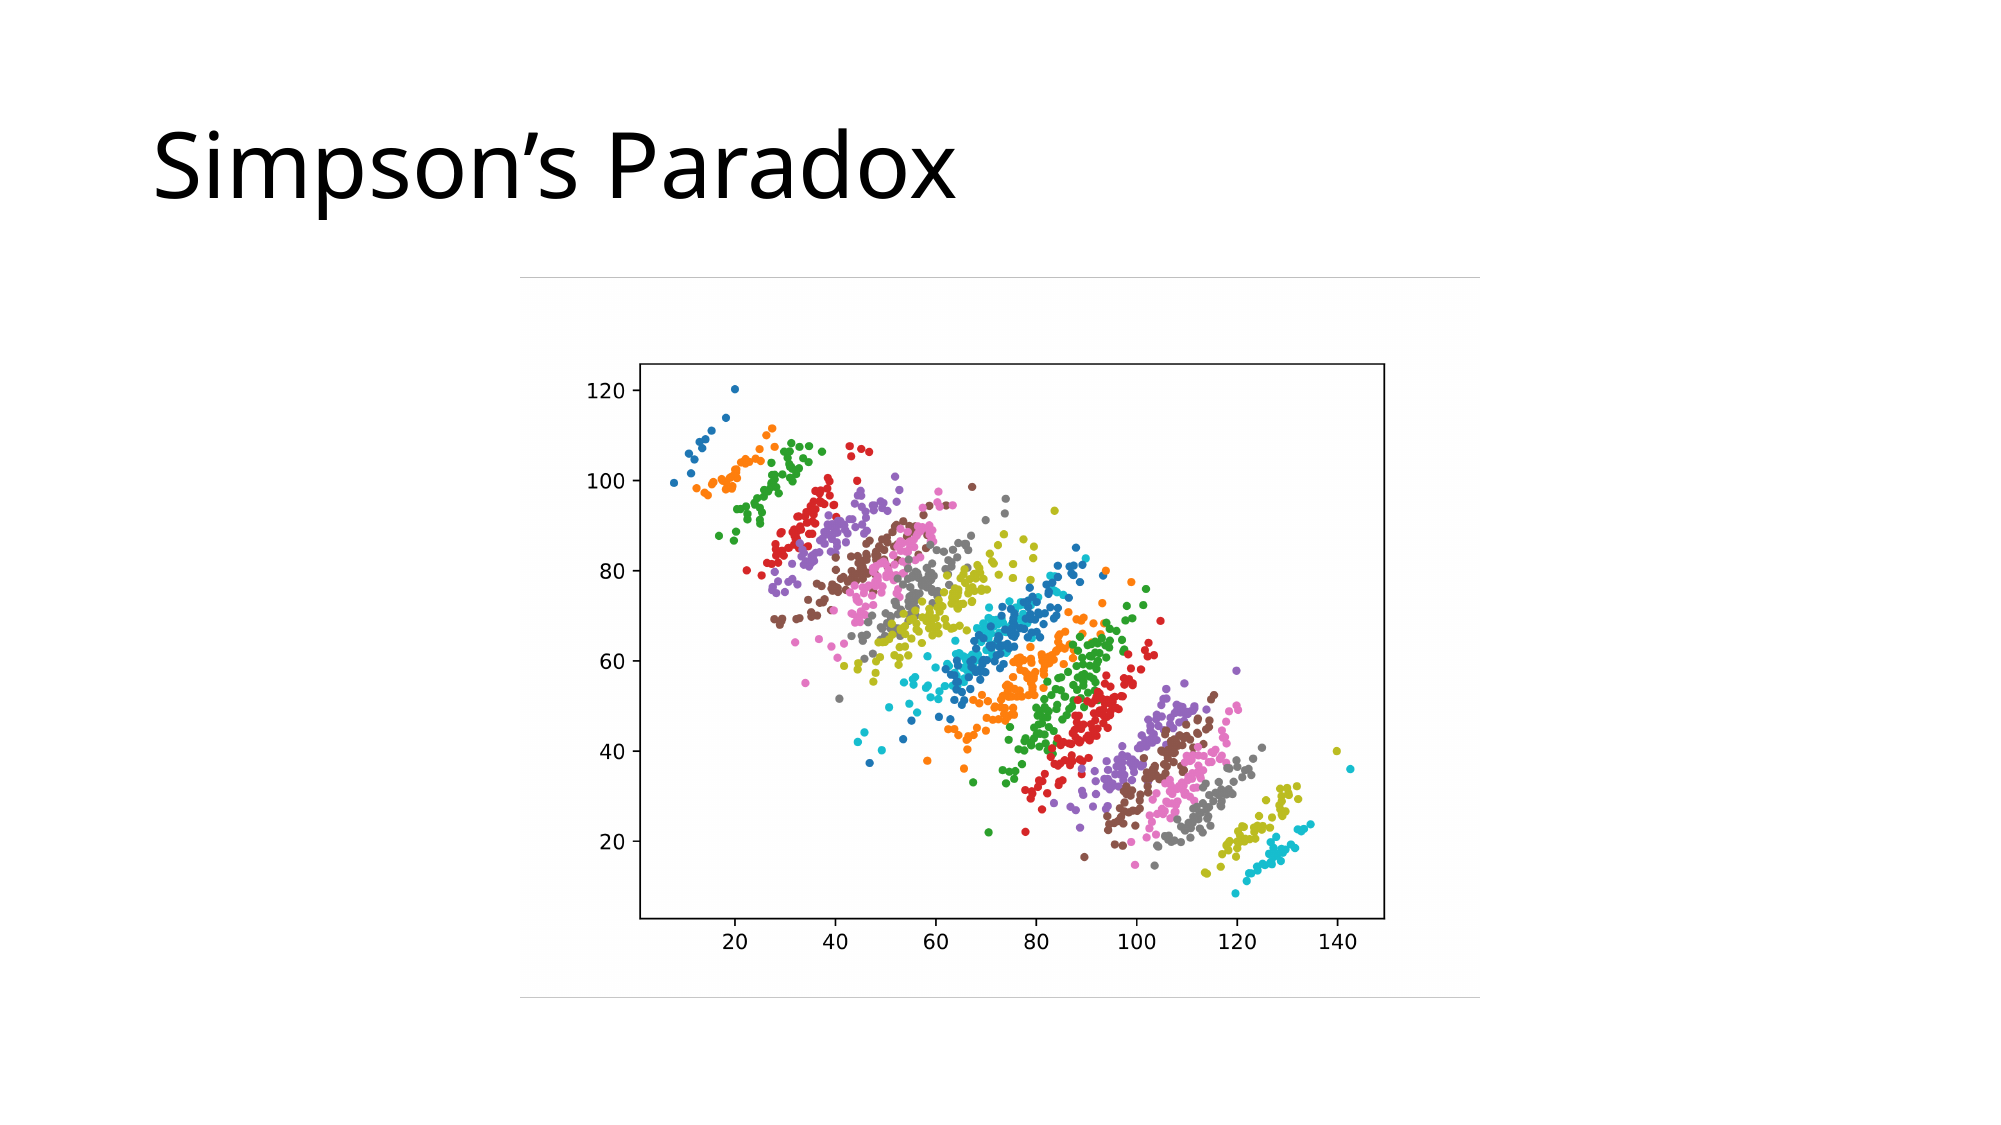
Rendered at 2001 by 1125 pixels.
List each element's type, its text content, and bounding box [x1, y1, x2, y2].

picture [520, 277, 1480, 998]
title Simpson’s Paradox [137, 59, 1863, 278]
